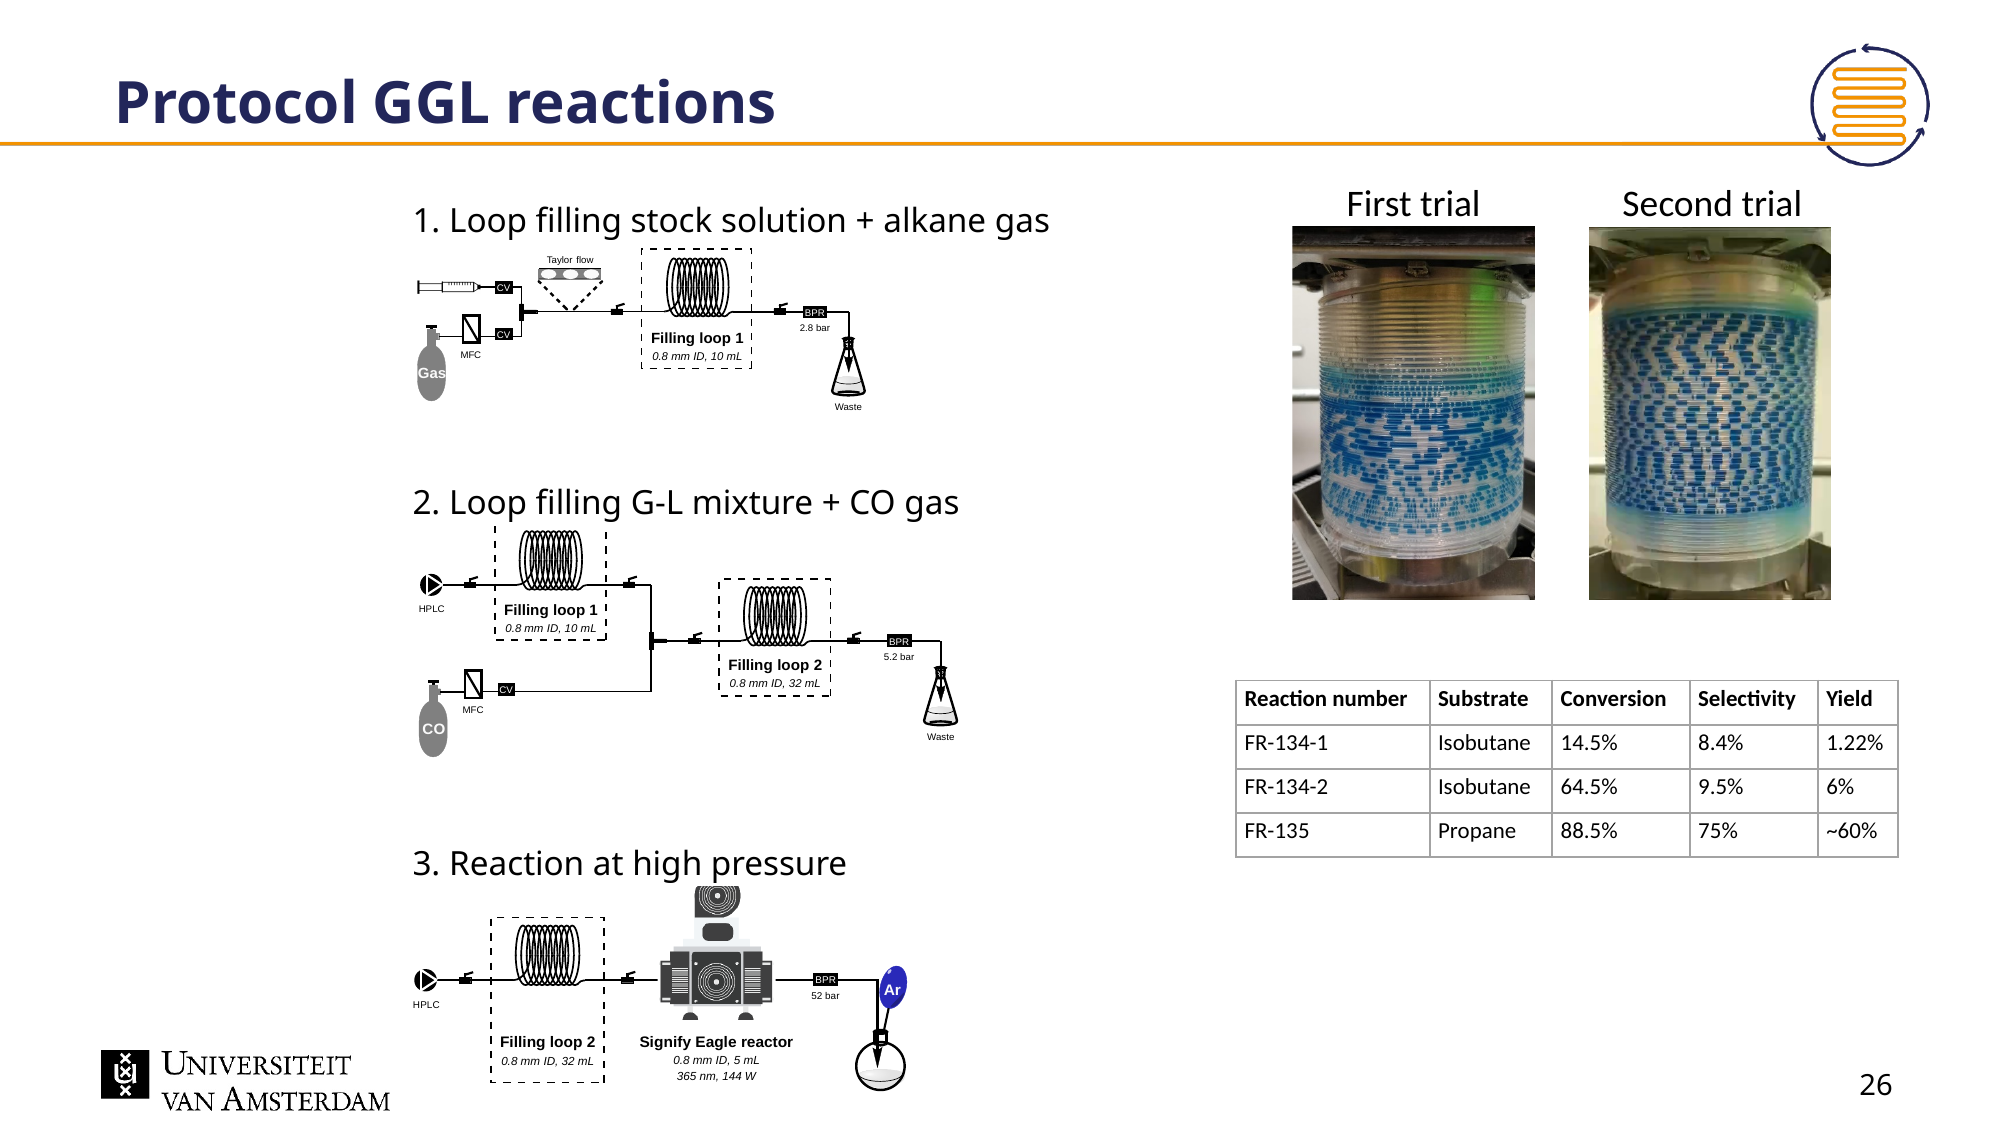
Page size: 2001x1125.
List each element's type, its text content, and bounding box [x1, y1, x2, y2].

table_cell Isobutane [1431, 770, 1551, 812]
text_box 3. Reaction at high pressure [397, 834, 1192, 905]
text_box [411, 239, 875, 421]
list 1. Loop filling stock solution + alkane gas [397, 191, 1192, 263]
table_header Conversion [1553, 681, 1689, 724]
table_cell 75% [1691, 814, 1817, 856]
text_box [1588, 226, 1832, 601]
table_cell 8.4% [1691, 726, 1817, 768]
table_cell 1.22% [1819, 726, 1897, 768]
table_cell 9.5% [1691, 770, 1817, 812]
slide_number 26 [1441, 1058, 1908, 1103]
table_cell FR-135 [1237, 814, 1429, 856]
picture [0, 35, 1937, 174]
text_box First trial [1331, 171, 1496, 225]
text_box Second trial [1607, 171, 1818, 225]
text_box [411, 886, 920, 1118]
picture [1291, 226, 1536, 601]
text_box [411, 524, 968, 776]
table_cell 64.5% [1553, 770, 1689, 812]
table_header Reaction number [1237, 681, 1429, 724]
table_header Selectivity [1691, 681, 1817, 724]
table_cell 6% [1819, 770, 1897, 812]
table_cell 14.5% [1553, 726, 1689, 768]
table_cell Propane [1431, 814, 1551, 856]
picture [101, 1050, 390, 1111]
table_cell 88.5% [1553, 814, 1689, 856]
text_box 2. Loop filling G-L mixture + CO gas [397, 473, 1192, 545]
title Protocol GGL reactions [99, 35, 1741, 166]
table_header Substrate [1431, 681, 1551, 724]
table_cell FR-134-2 [1237, 770, 1429, 812]
table_header Yield [1819, 681, 1897, 724]
table_cell ~60% [1819, 814, 1897, 856]
table_cell Isobutane [1431, 726, 1551, 768]
table_cell FR-134-1 [1237, 726, 1429, 768]
